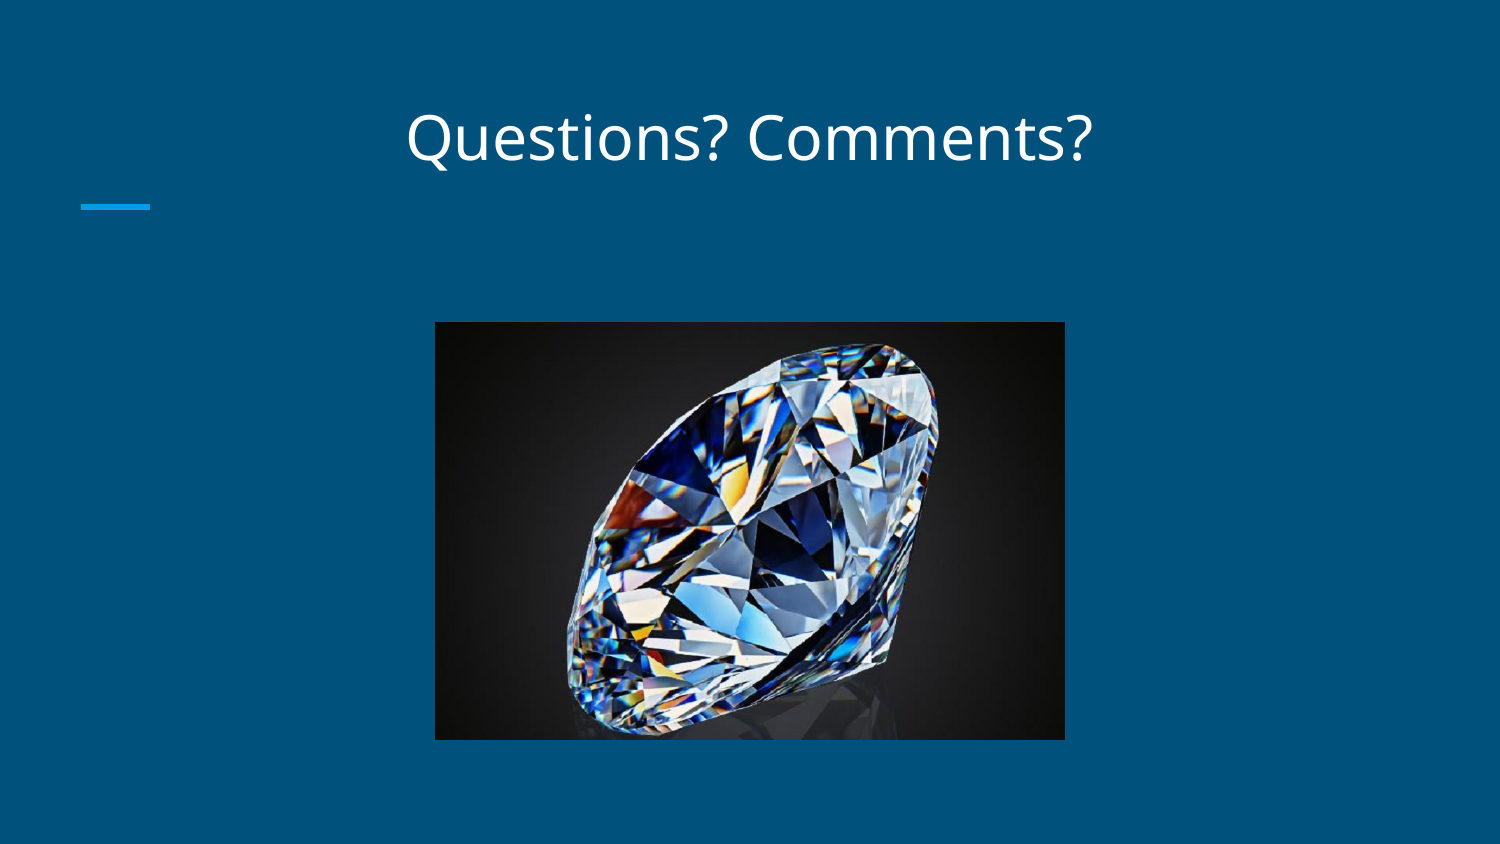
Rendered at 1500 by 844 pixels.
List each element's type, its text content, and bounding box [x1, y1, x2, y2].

title Questions? Comments? [63, 75, 1437, 188]
picture [436, 323, 1064, 739]
